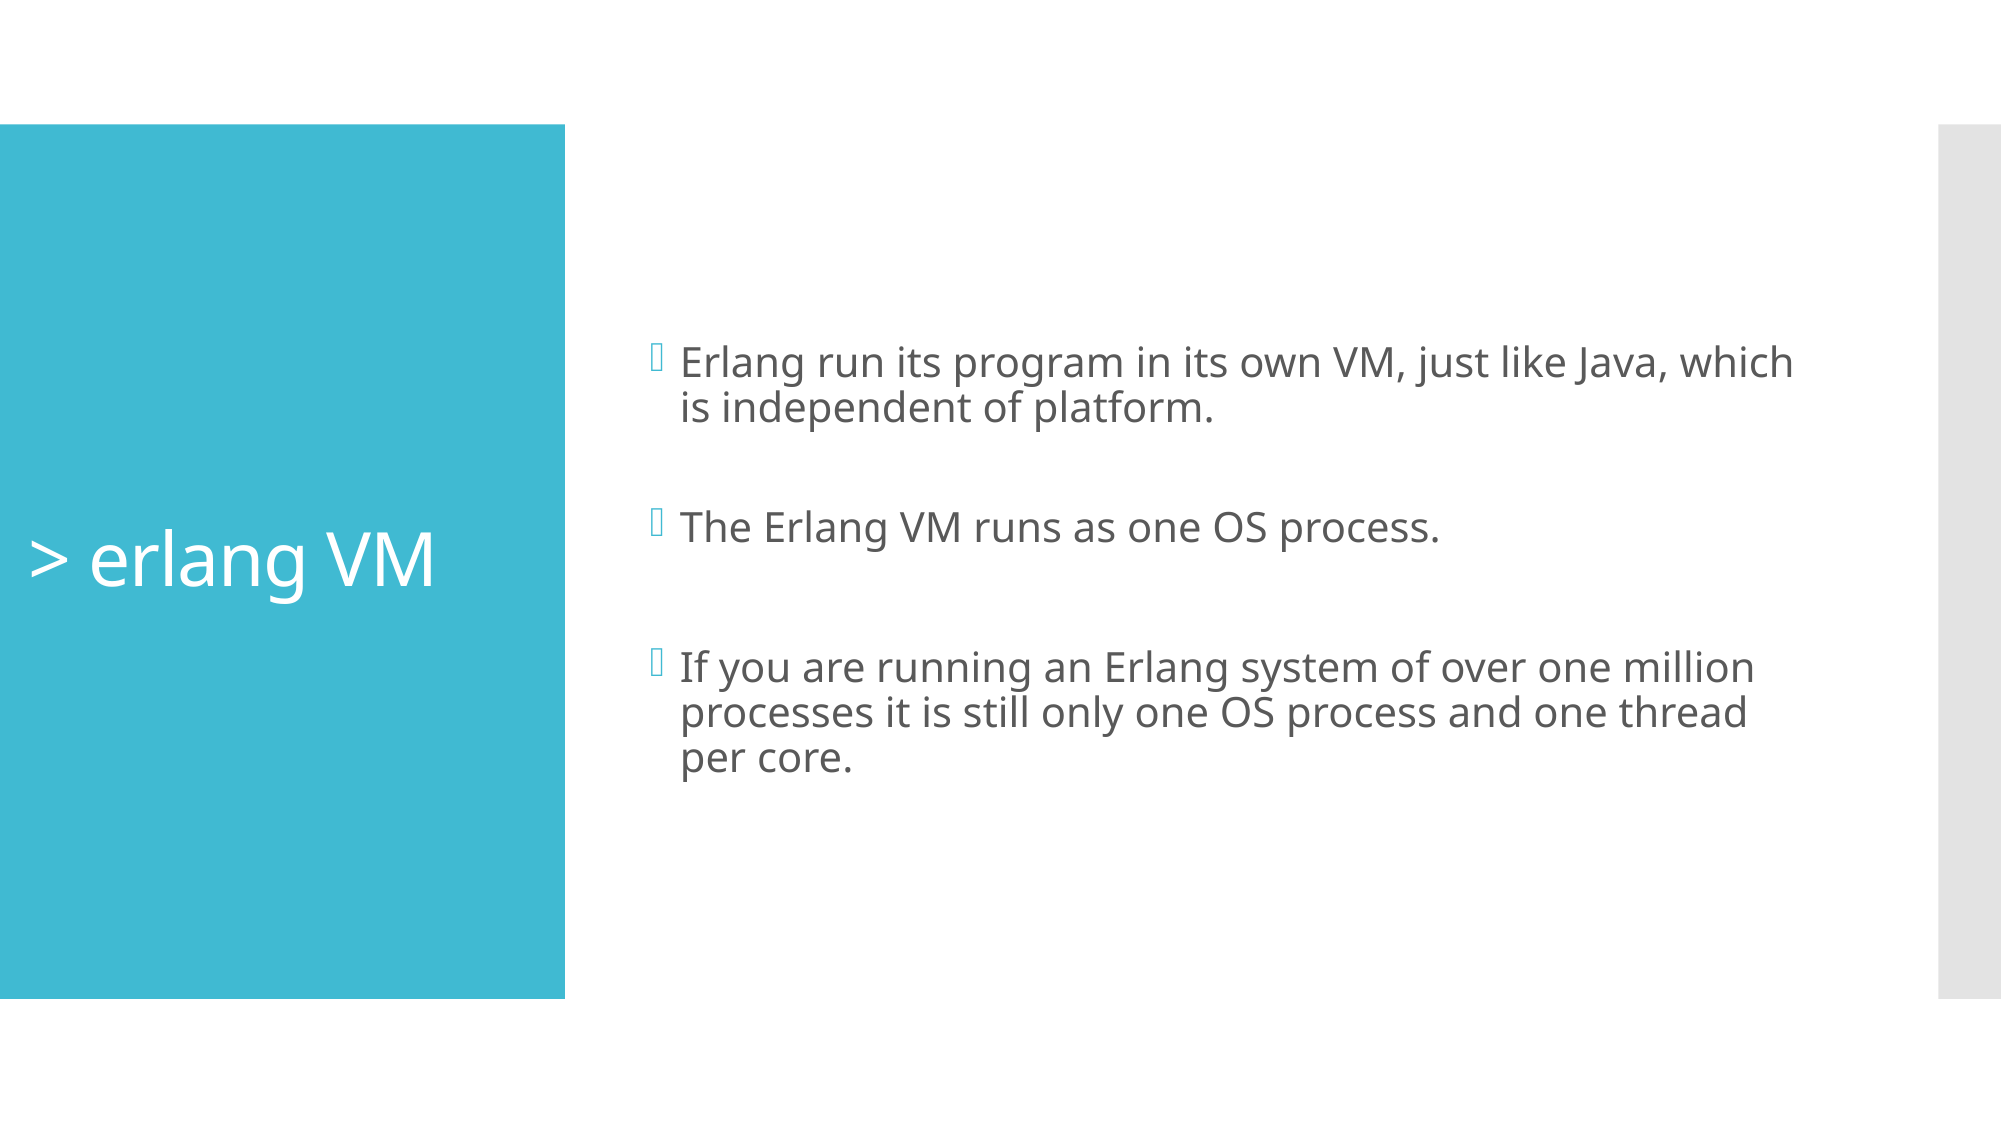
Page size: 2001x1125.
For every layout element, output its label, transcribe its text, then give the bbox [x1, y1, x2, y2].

list Erlang run its program in its own VM, just like Java, which is independent of platform. The Erlang VM runs as one OS process. If you are running an Erlang system of over one million processes it is still only one OS process and one thread per core. [634, 141, 1835, 982]
title > erlang VM [14, 184, 608, 940]
